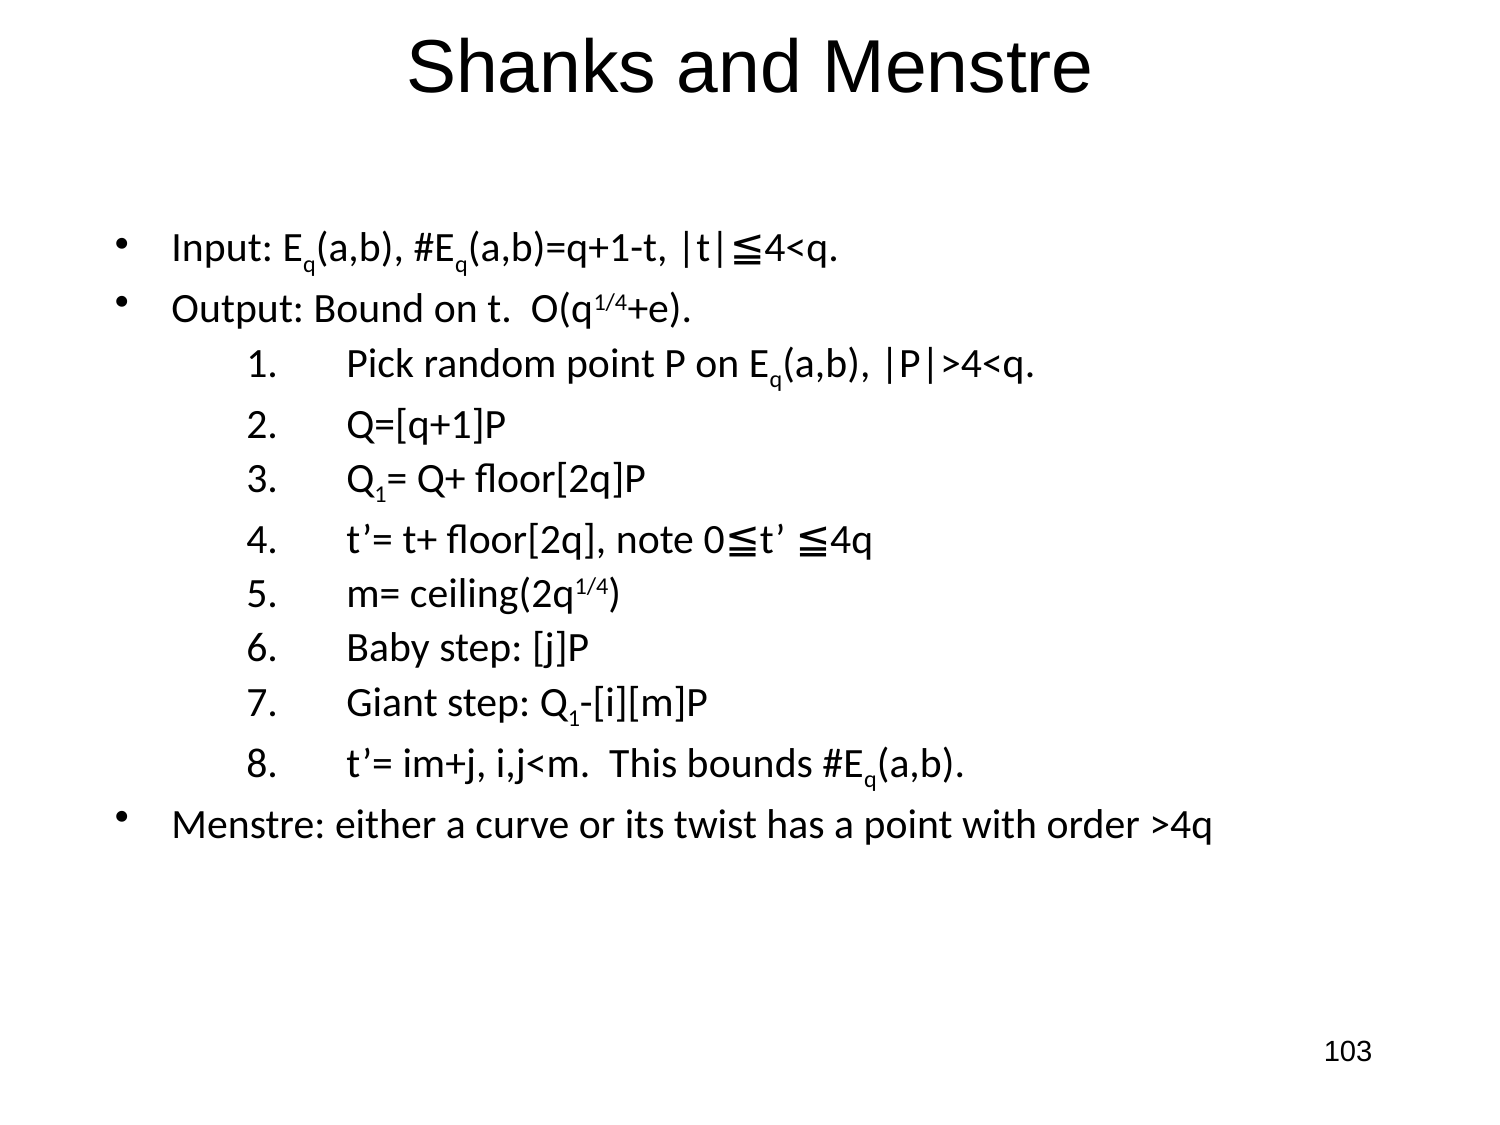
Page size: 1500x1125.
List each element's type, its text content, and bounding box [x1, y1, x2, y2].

list Input: Eq(a,b), #Eq(a,b)=q+1-t, |t|≦4<q. Output: Bound on t. O(q1/4+e). Pick random point P on Eq(a,b), |P|>4<q. Q=[q+1]P Q1= Q+ floor[2q]P t’= t+ floor[2q], note 0≦t’ ≦4q m= ceiling(2q1/4) Baby step: [j]P Giant step: Q1-[i][m]P t’= im+j, i,j<m. This bounds #Eq(a,b). Menstre: either a curve or its twist has a point with order >4q [99, 212, 1401, 926]
slide_number 103 [1074, 1024, 1388, 1101]
title Shanks and Menstre [112, 12, 1388, 113]
